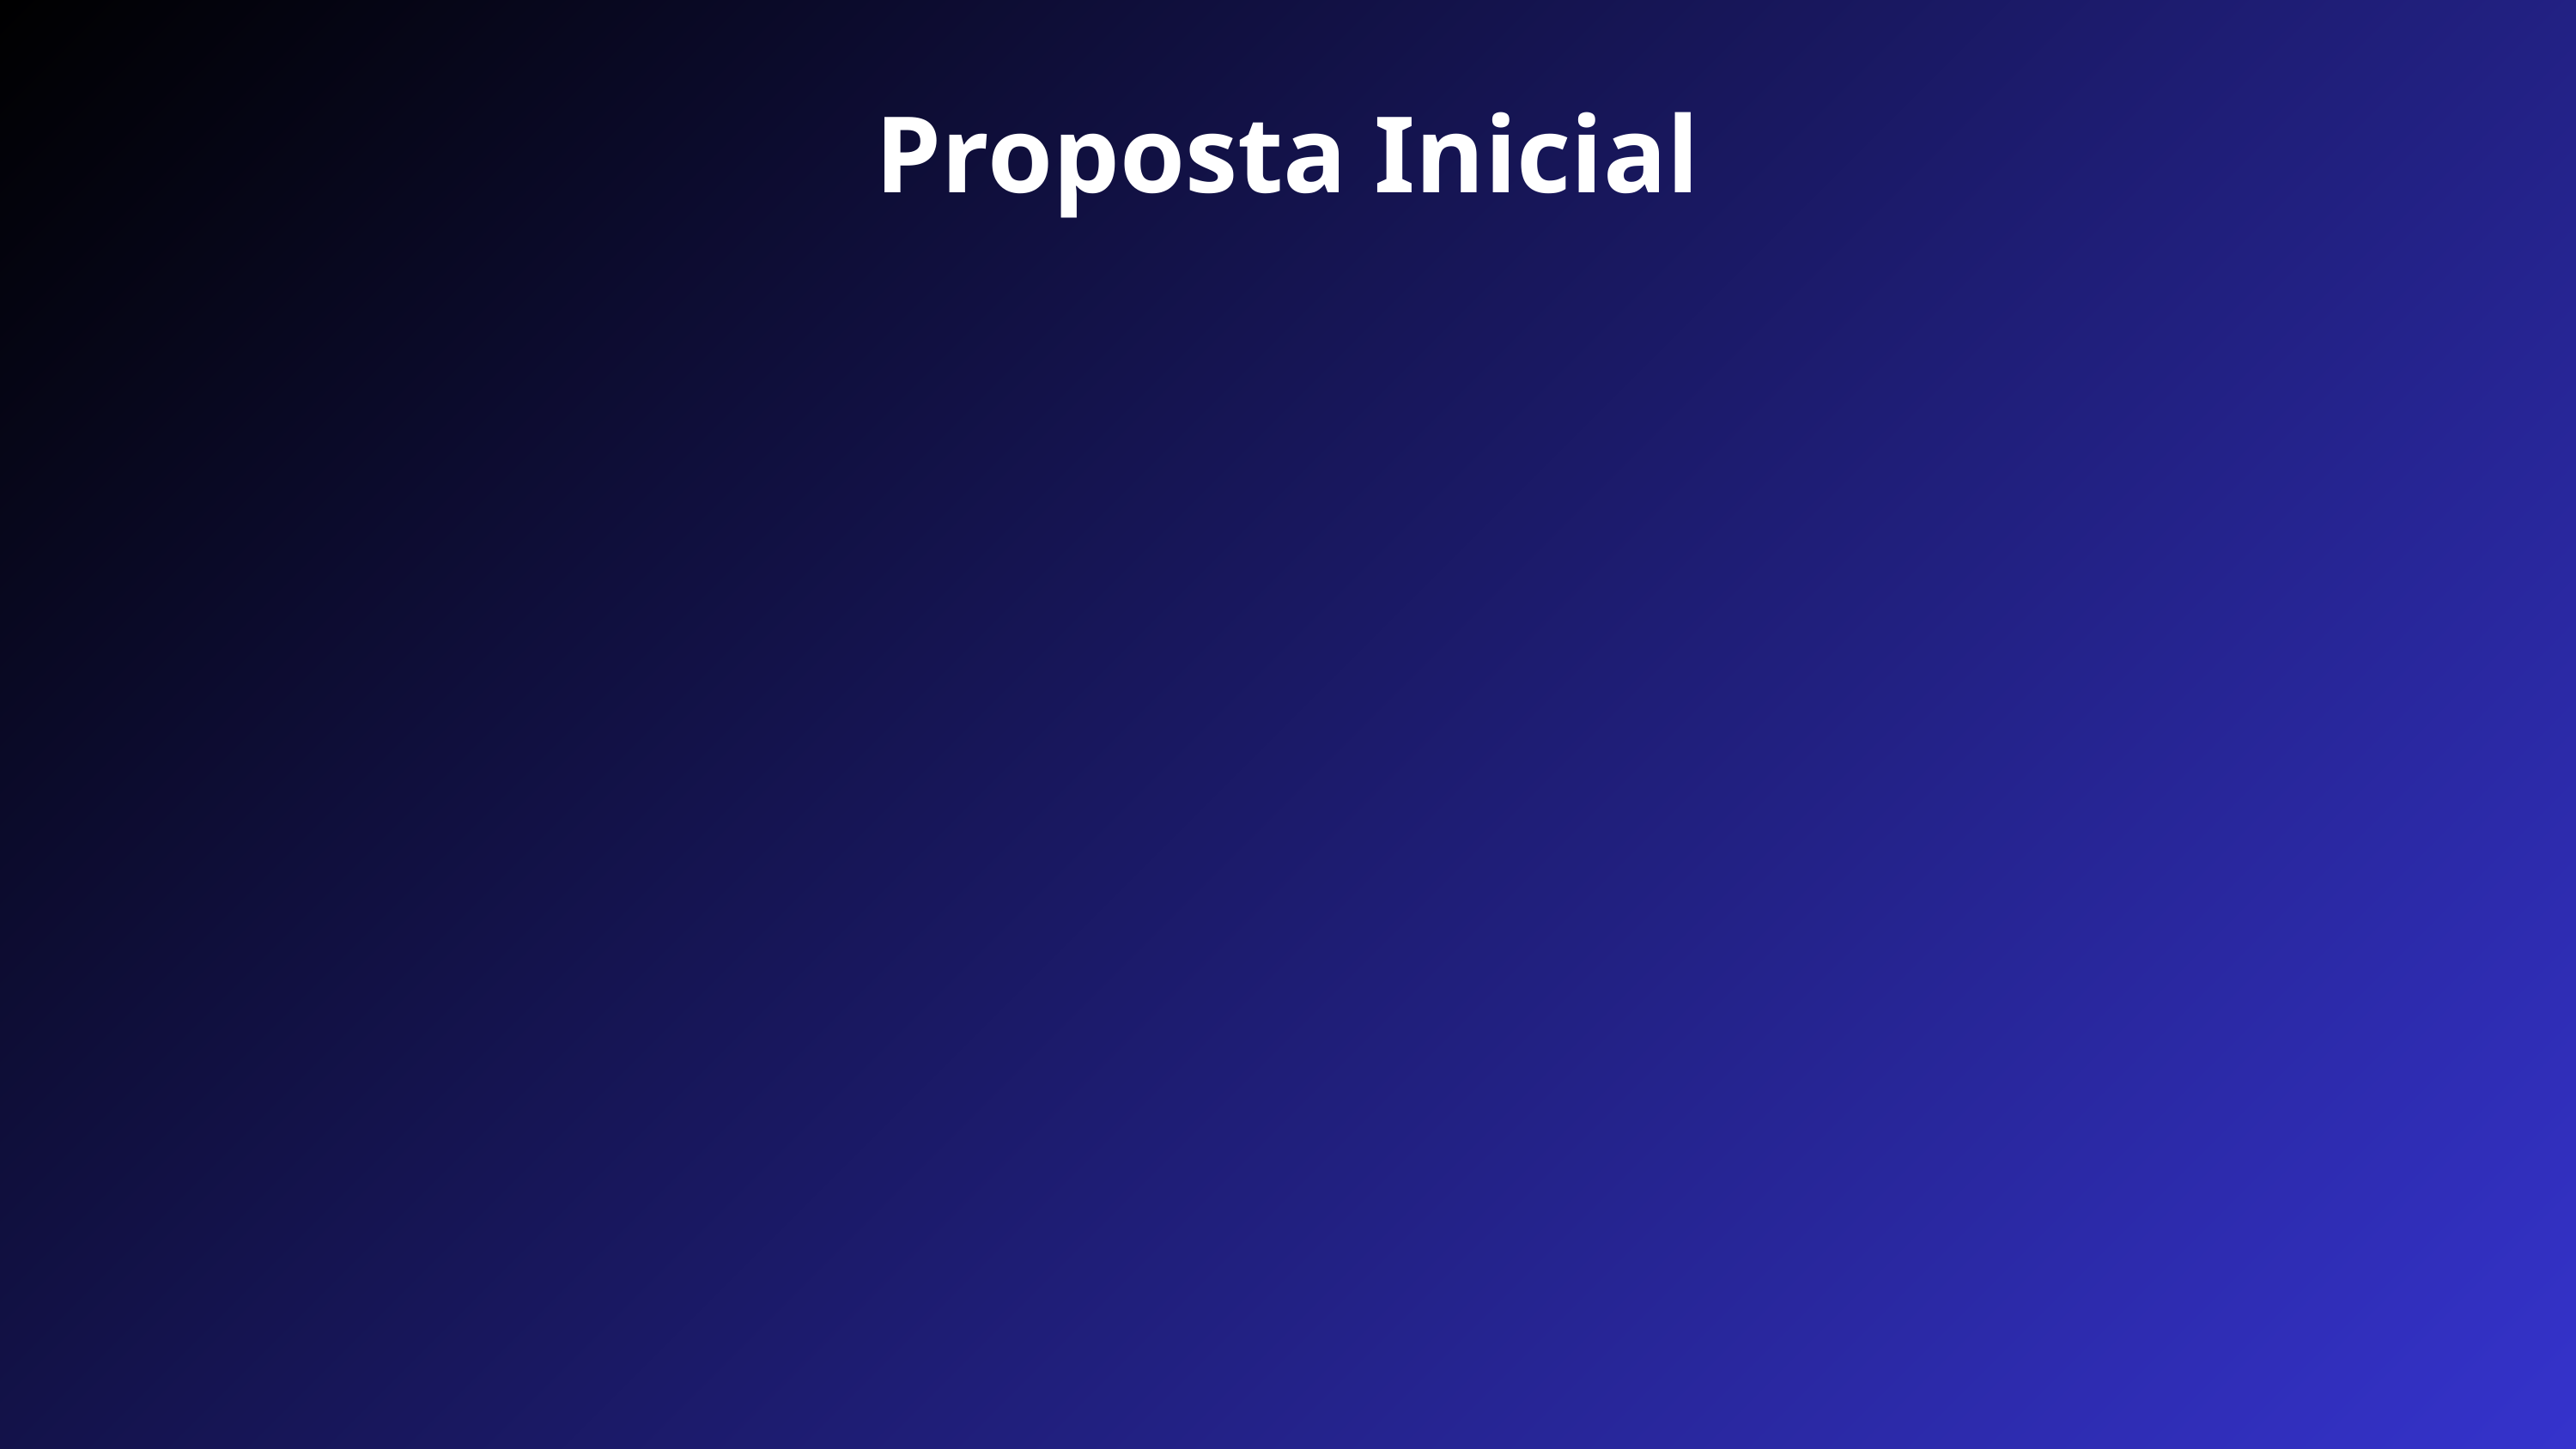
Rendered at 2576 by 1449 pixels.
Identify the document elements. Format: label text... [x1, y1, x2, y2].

text_box Proposta Inicial [837, 65, 1739, 214]
